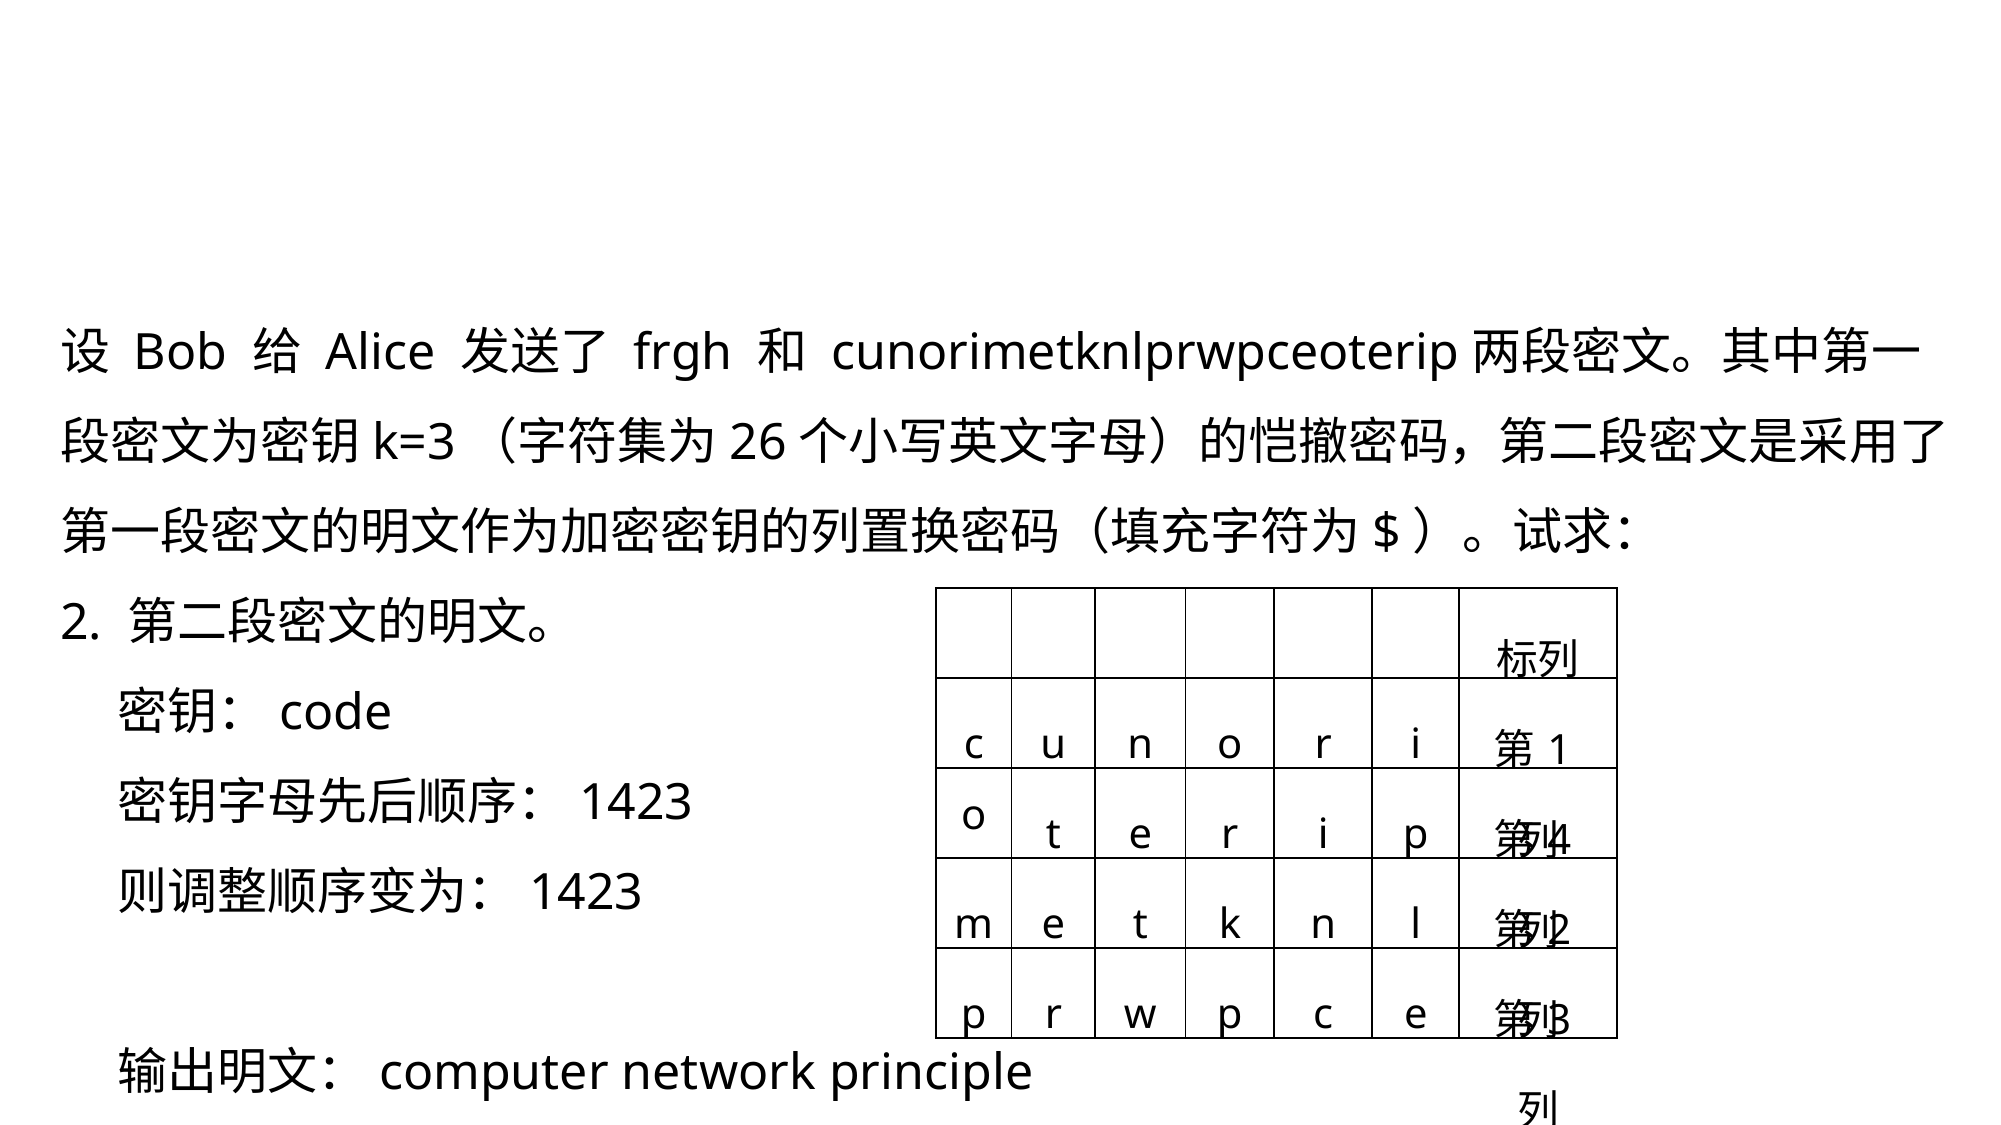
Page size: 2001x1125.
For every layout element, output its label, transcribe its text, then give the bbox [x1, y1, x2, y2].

table_cell w [1096, 949, 1185, 1037]
table_cell p [937, 949, 1011, 1037]
table_cell 第4列 [1460, 769, 1616, 857]
table_cell o [1186, 679, 1273, 767]
text_box 设 Bob 给 Alice 发送了 frgh 和 cunorimetknlprwpceoterip两段密文。其中第一段密文为密钥k=3（字符集为26个小写英文字母）的恺撤密码，第二段密文是采用了第一段密文的明文作为加密密钥的列置换密码（填充字符为$）。试求： 2. 第二段密文的明文。 密钥：code 密钥字母先后顺序：1423 则调整顺序变为：1423 输出明文：computer network principle [45, 281, 1967, 1107]
table_cell i [1275, 769, 1371, 857]
table_cell k [1186, 859, 1273, 947]
table_cell o [937, 769, 1011, 857]
table_cell n [1096, 679, 1185, 767]
table_cell r [1275, 679, 1371, 767]
table_cell 第2列 [1460, 859, 1616, 947]
table_cell r [1186, 769, 1273, 857]
table_cell r [1012, 949, 1094, 1037]
table_cell c [937, 679, 1011, 767]
table_cell c [1275, 949, 1371, 1037]
table_cell u [1012, 679, 1094, 767]
table_cell e [1012, 859, 1094, 947]
table_cell 第3列 [1460, 949, 1616, 1037]
table_cell p [1186, 949, 1273, 1037]
table_cell n [1275, 859, 1371, 947]
table_cell 第1列 [1460, 679, 1616, 767]
table_header [1096, 589, 1185, 677]
table_cell l [1373, 859, 1458, 947]
table_cell p [1373, 769, 1458, 857]
table_cell i [1373, 679, 1458, 767]
table_header [1373, 589, 1458, 677]
table_header [1012, 589, 1094, 677]
table_cell m [937, 859, 1011, 947]
table_cell t [1096, 859, 1185, 947]
table_cell t [1012, 769, 1094, 857]
table_cell e [1373, 949, 1458, 1037]
table_header [1186, 589, 1273, 677]
table_header 标列 [1460, 589, 1616, 677]
table_header [1275, 589, 1371, 677]
table_cell e [1096, 769, 1185, 857]
table_header [937, 589, 1011, 677]
